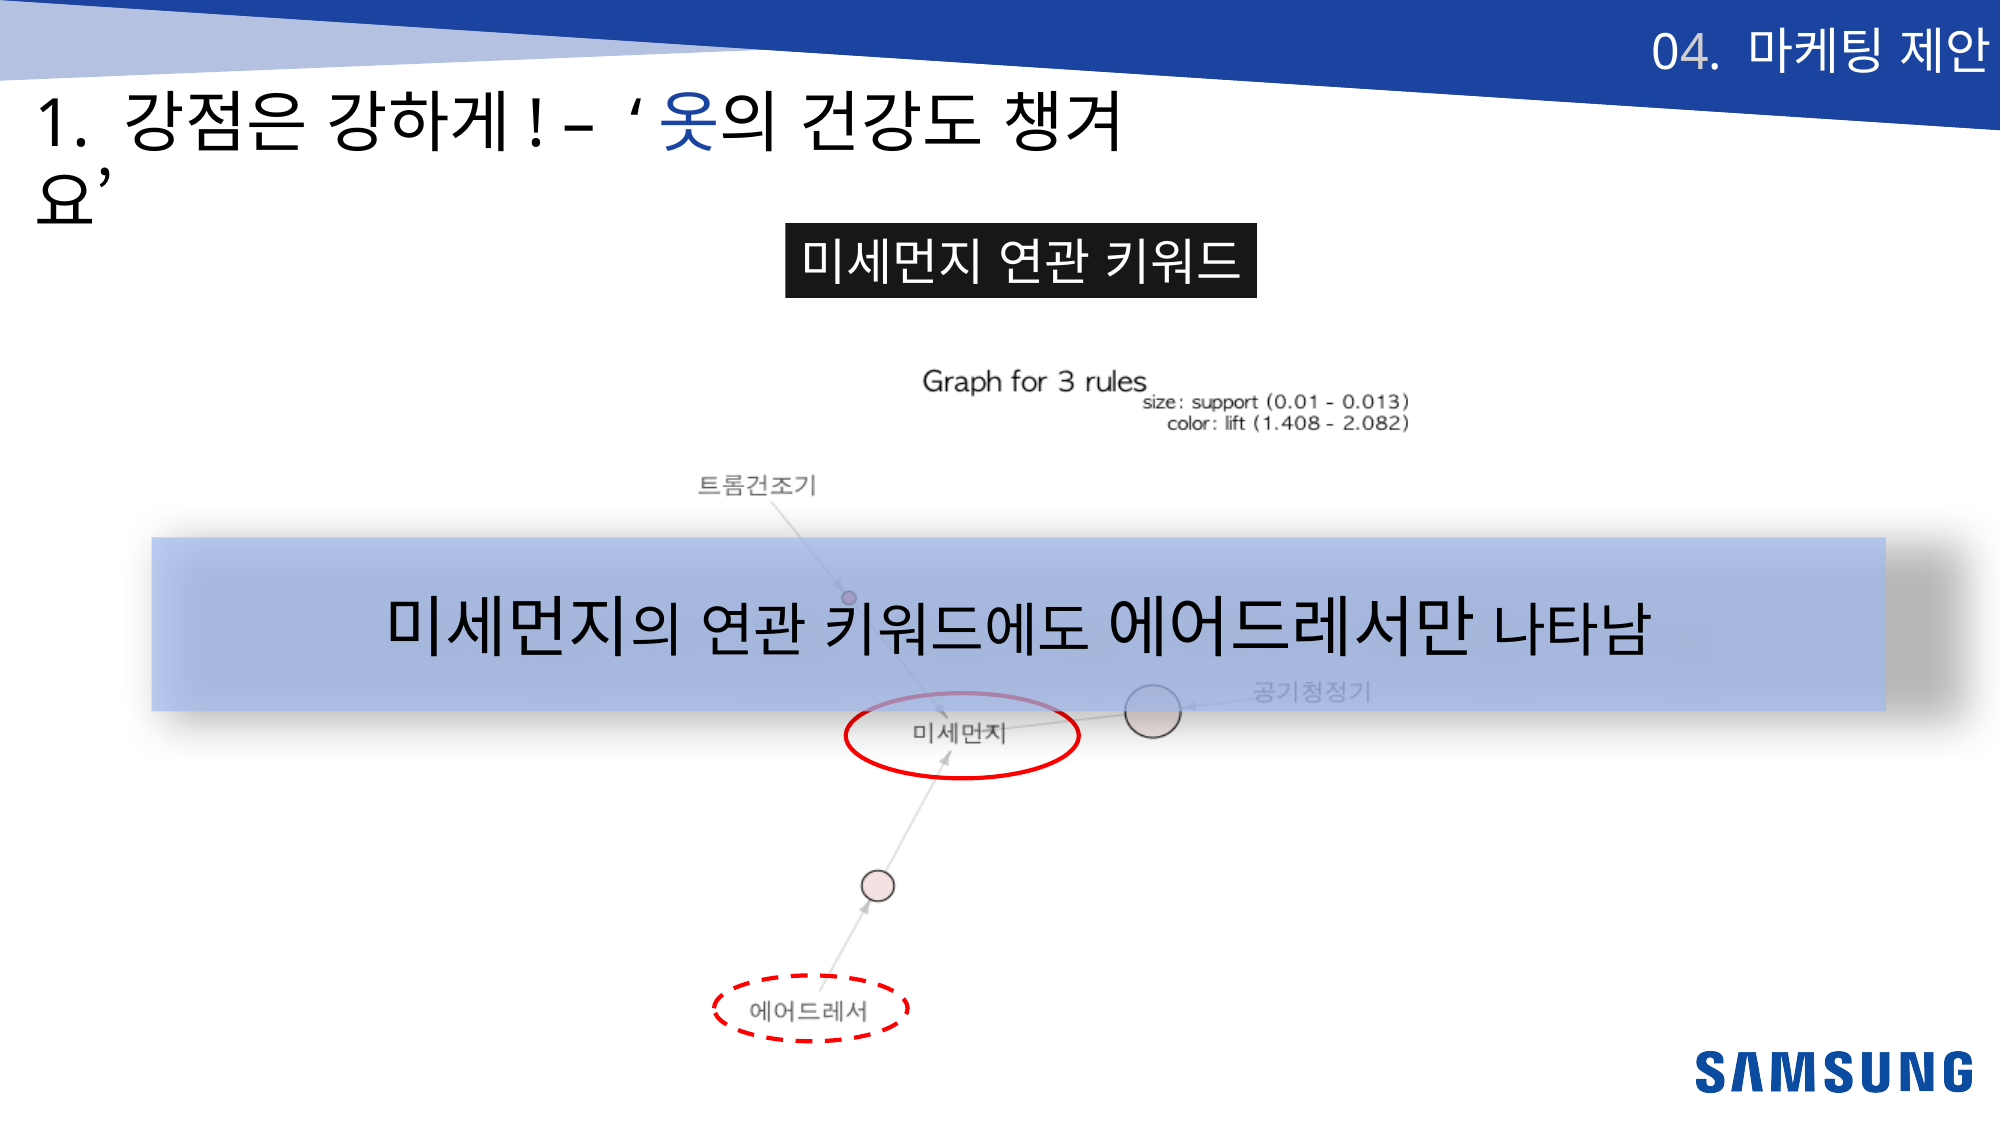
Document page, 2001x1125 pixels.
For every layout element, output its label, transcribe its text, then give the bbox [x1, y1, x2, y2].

text_box [0, 0, 2000, 132]
text_box 04. 마케팅 제안 [1637, 12, 2000, 88]
picture [1696, 981, 1972, 1125]
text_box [657, 326, 1414, 1060]
text_box 미세먼지의 연관 키워드에도 에어드레서만 나타남 [151, 536, 657, 712]
text_box 미세먼지 연관 키워드 [785, 223, 1257, 298]
text_box 미세먼지의 연관 키워드에도 에어드레서만 나타남 [1414, 536, 1887, 712]
text_box 1. 강점은 강하게! – ‘옷의 건강도 챙겨요’ [19, 71, 1212, 247]
